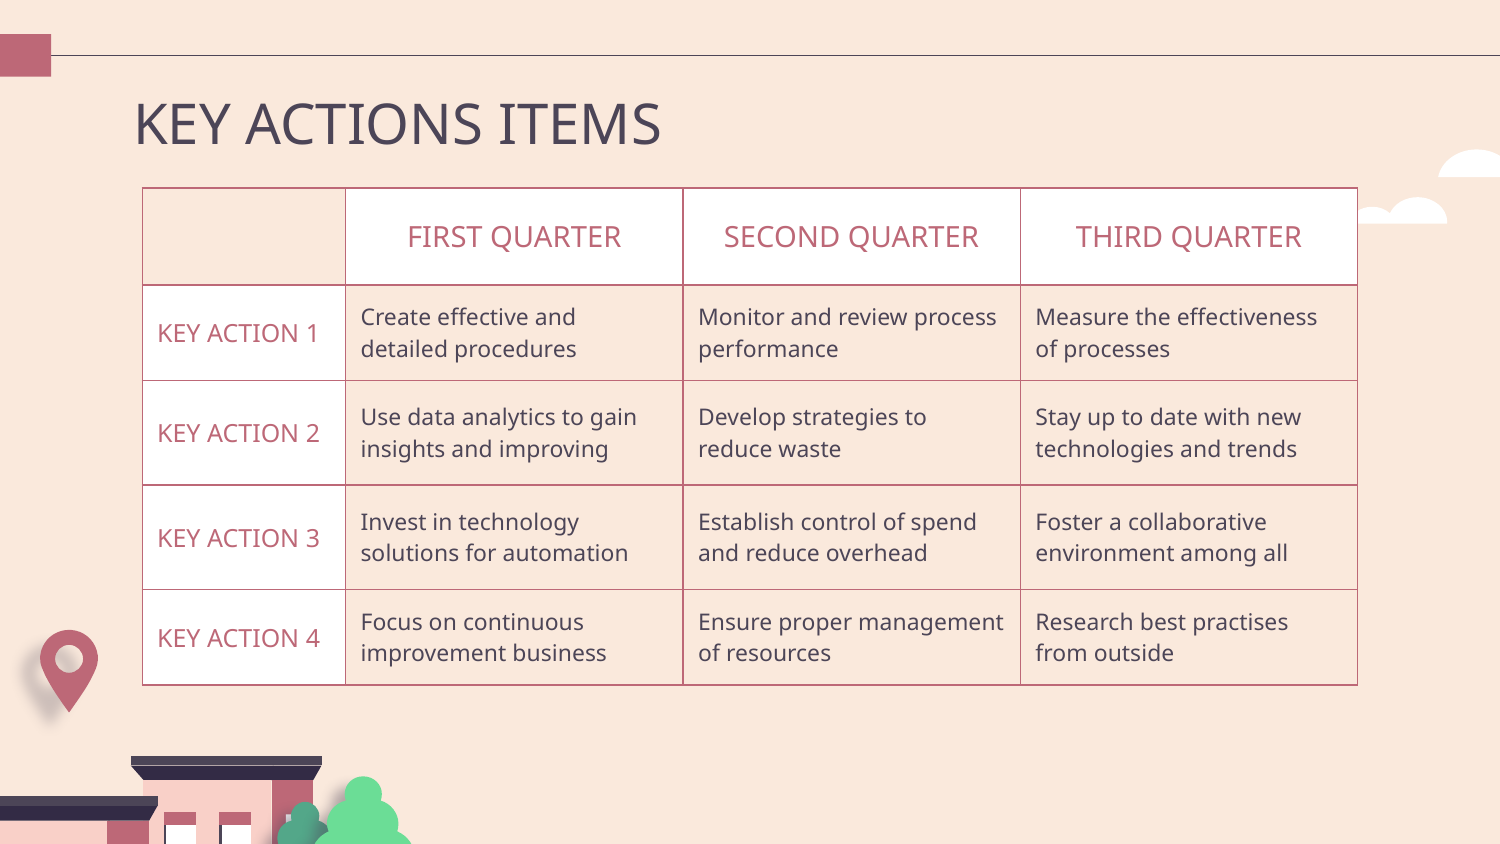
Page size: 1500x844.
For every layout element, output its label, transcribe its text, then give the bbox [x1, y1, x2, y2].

table_cell Invest in technology solutions for automation [346, 486, 682, 589]
table_cell Research best practises from outside [1021, 590, 1357, 684]
table_cell KEY ACTION 1 [143, 286, 345, 380]
table_header FIRST QUARTER [346, 189, 682, 284]
table_cell Create effective and detailed procedures [346, 286, 682, 380]
table_cell Measure the effectiveness of processes [1021, 286, 1357, 380]
table_header SECOND QUARTER [684, 189, 1020, 284]
table_cell Stay up to date with new technologies and trends [1021, 381, 1357, 484]
title KEY ACTIONS ITEMS [118, 72, 1382, 167]
table_cell Use data analytics to gain insights and improving [346, 381, 682, 484]
table_cell Foster a collaborative environment among all [1021, 486, 1357, 589]
table_header [143, 189, 345, 284]
table_cell Develop strategies to reduce waste [684, 381, 1020, 484]
table_cell Focus on continuous improvement business [346, 590, 682, 684]
table_cell KEY ACTION 4 [143, 590, 345, 684]
table_cell Monitor and review process performance [684, 286, 1020, 380]
table_cell Ensure proper management of resources [684, 590, 1020, 684]
table_cell KEY ACTION 3 [143, 486, 345, 589]
table_cell Establish control of spend and reduce overhead [684, 486, 1020, 589]
table_cell KEY ACTION 2 [143, 381, 345, 484]
table_header THIRD QUARTER [1021, 189, 1357, 284]
